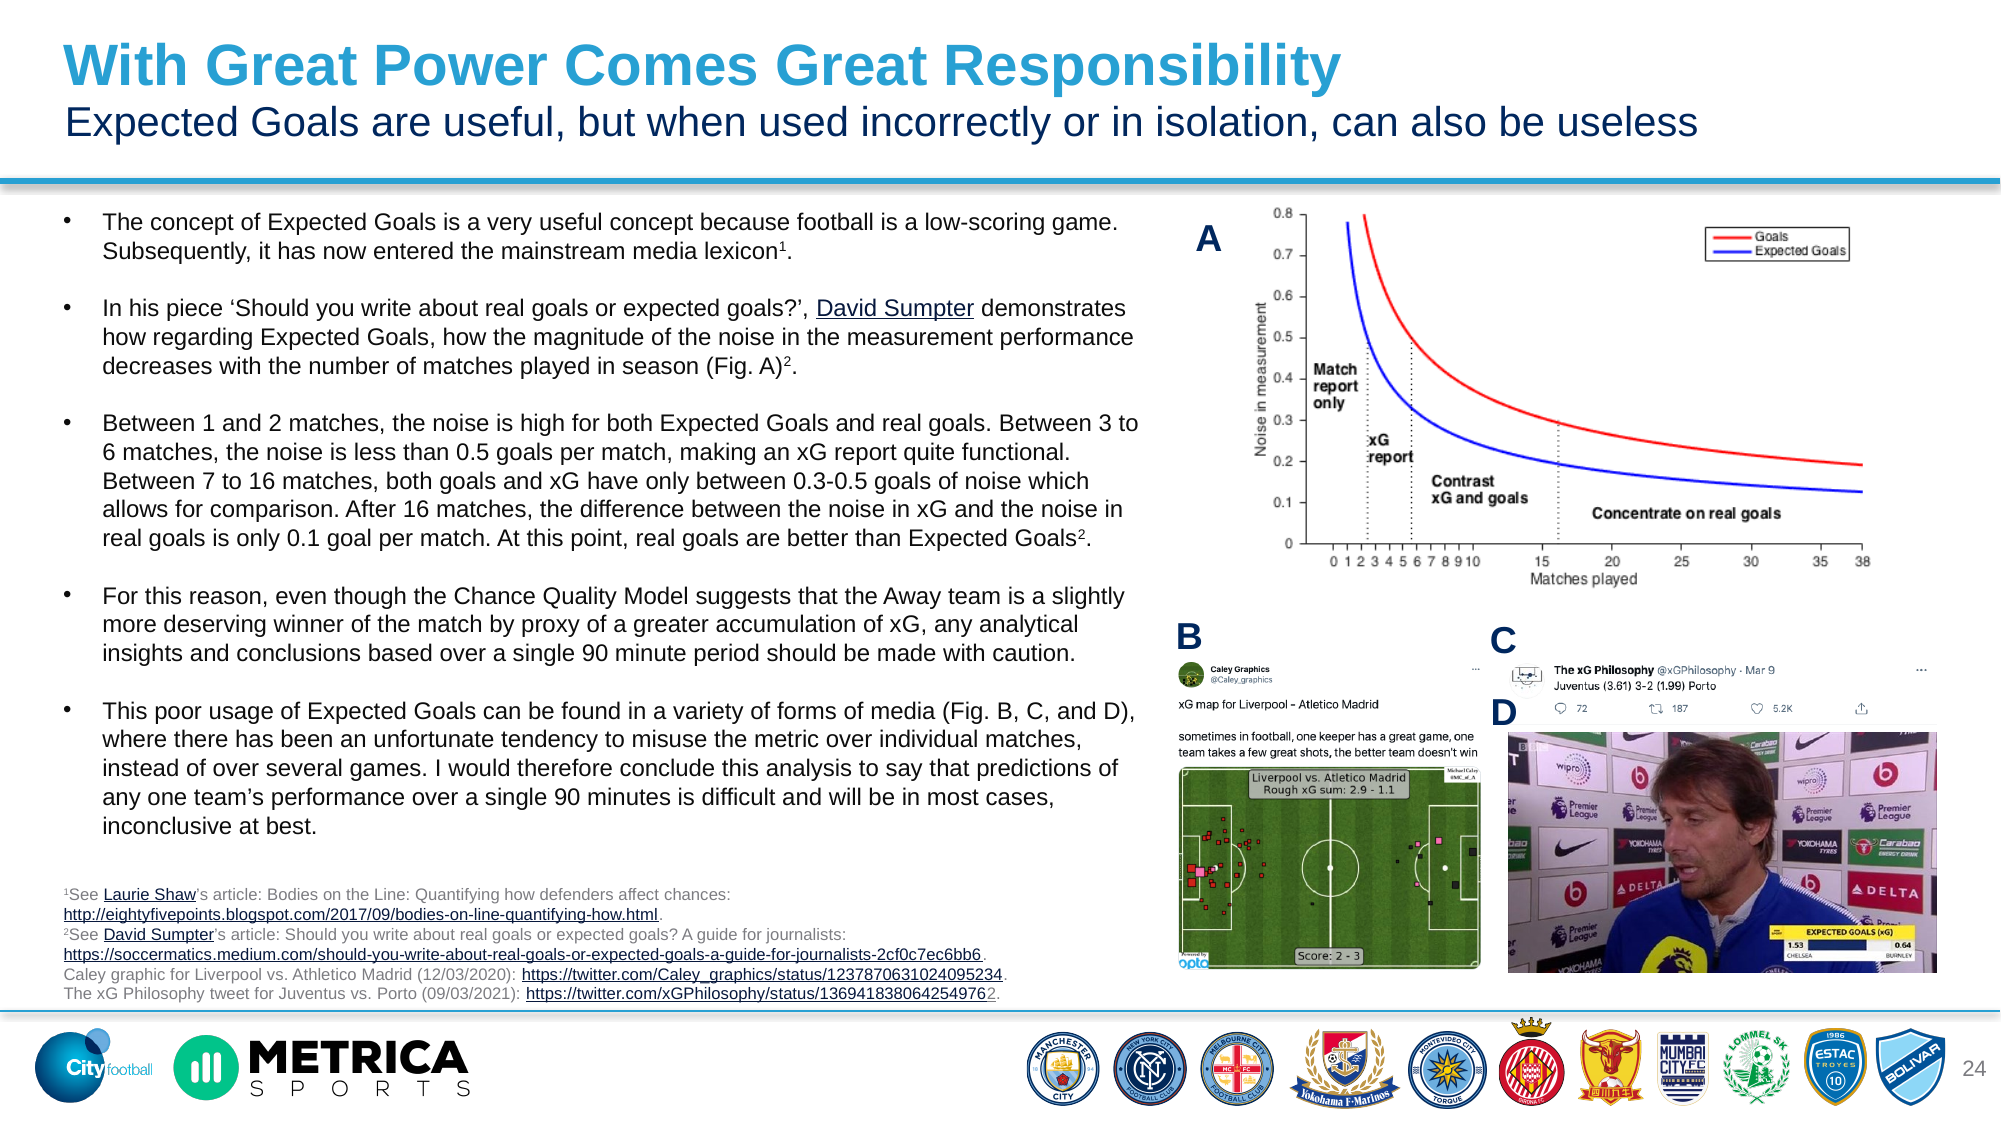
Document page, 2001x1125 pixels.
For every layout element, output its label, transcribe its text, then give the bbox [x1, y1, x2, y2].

picture [1804, 1028, 1867, 1106]
picture [1503, 656, 1937, 725]
list Expected Goals are useful, but when used incorrectly or in isolation, can also be useless [64, 94, 1712, 139]
text_box D [1491, 680, 1504, 741]
picture [1718, 1028, 1795, 1106]
list With Great Power Comes Great Responsibility [63, 26, 1710, 105]
picture [1026, 1017, 1487, 1109]
list 1See Laurie Shaw’s article: Bodies on the Line: Quantifying how defenders affect chances: http://eightyfivepoints.blogspot.com/2017/09/bodies-on-line-quantifying-how.html. 2See David Sumpter’s article: Should you write about real goals or expected goals? A guide for journalists: https://soccermatics.medium.com/should-you-write-about-real-goals-or-expected-goals-a-guide-for-journalists-2cf0c7ec6bb6. Caley graphic for Liverpool vs. Athletico Madrid (12/03/2020): https://twitter.com/Caley_graphics/status/1237870631024095234. The xG Philosophy tweet for Juventus vs. Porto (09/03/2021): https://twitter.com/xGPhilosophy/status/1369418380642549762. [63, 876, 1173, 1004]
picture [1498, 1017, 1709, 1106]
text_box A [1172, 206, 1242, 266]
picture [35, 1028, 152, 1103]
picture [1174, 656, 1487, 973]
picture [160, 1027, 483, 1108]
text_box C [1467, 608, 1540, 668]
picture [1508, 732, 1937, 973]
text_box B [1153, 604, 1226, 665]
picture [1875, 1028, 1946, 1106]
picture [1244, 206, 1872, 590]
slide_number 24 [1936, 1044, 1987, 1091]
list The concept of Expected Goals is a very useful concept because football is a low-scoring game. Subsequently, it has now entered the mainstream media lexicon1. In his piece ‘Should you write about real goals or expected goals?’, David Sumpter demonstrates how regarding Expected Goals, how the magnitude of the noise in the measurement performance decreases with the number of matches played in season (Fig. A)2. Between 1 and 2 matches, the noise is high for both Expected Goals and real goals. Between 3 to 6 matches, the noise is less than 0.5 goals per match, making an xG report quite functional. Between 7 to 16 matches, both goals and xG have only between 0.3-0.5 goals of noise which allows for comparison. After 16 matches, the difference between the noise in xG and the noise in real goals is only 0.1 goal per match. At this point, real goals are better than Expected Goals2. For this reason, even though the Chance Quality Model suggests that the Away team is a slightly more deserving winner of the match by proxy of a greater accumulation of xG, any analytical insights and conclusions based over a single 90 minute period should be made with caution. This poor usage of Expected Goals can be found in a variety of forms of media (Fig. B, C, and D), where there has been an unfortunate tendency to misuse the metric over individual matches, instead of over several games. I would therefore conclude this analysis to say that predictions of any one team’s performance over a single 90 minutes is difficult and will be in most cases, inconclusive at best. [63, 206, 1158, 857]
